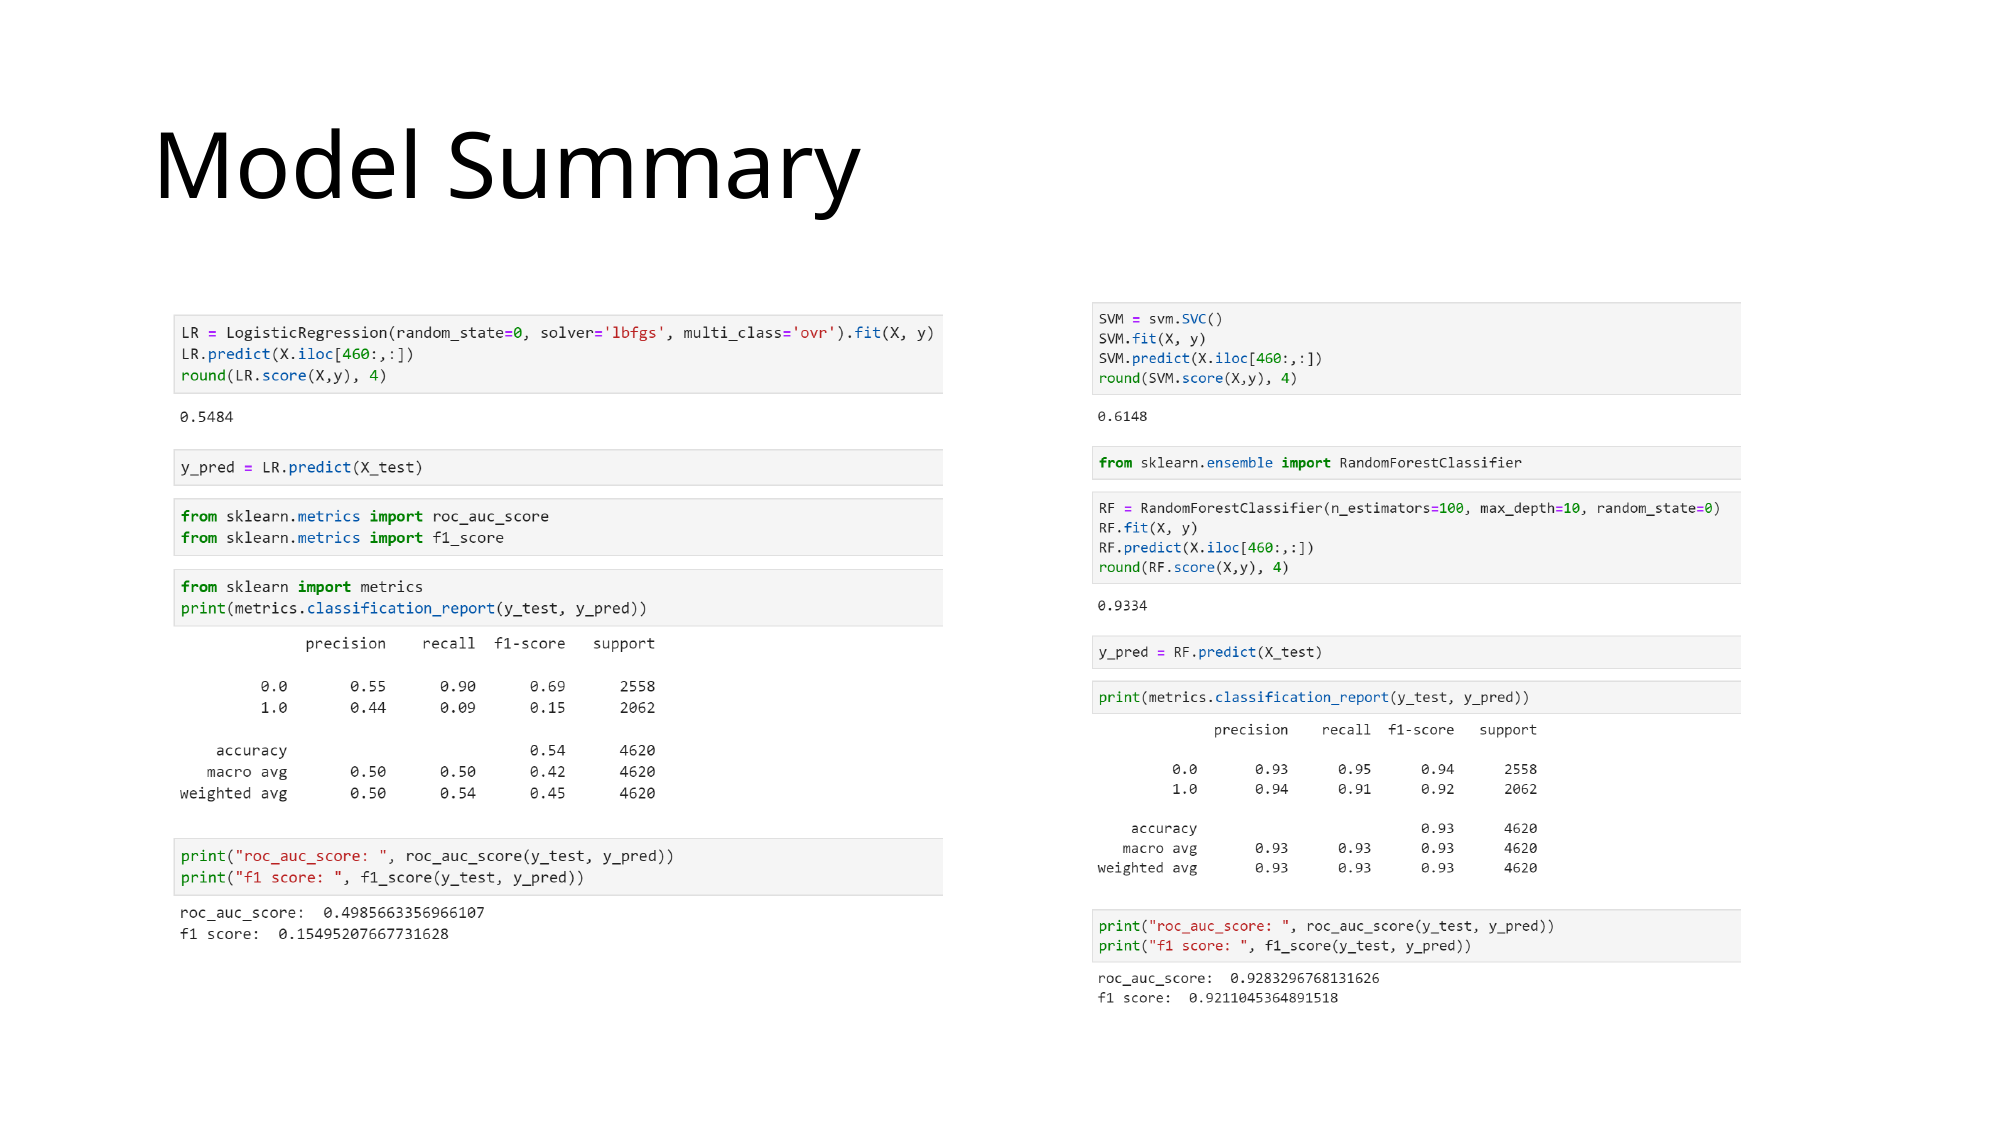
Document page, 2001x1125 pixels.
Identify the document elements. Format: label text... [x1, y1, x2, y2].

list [1084, 299, 1741, 1014]
picture [165, 308, 943, 954]
title Model Summary [137, 59, 1863, 278]
